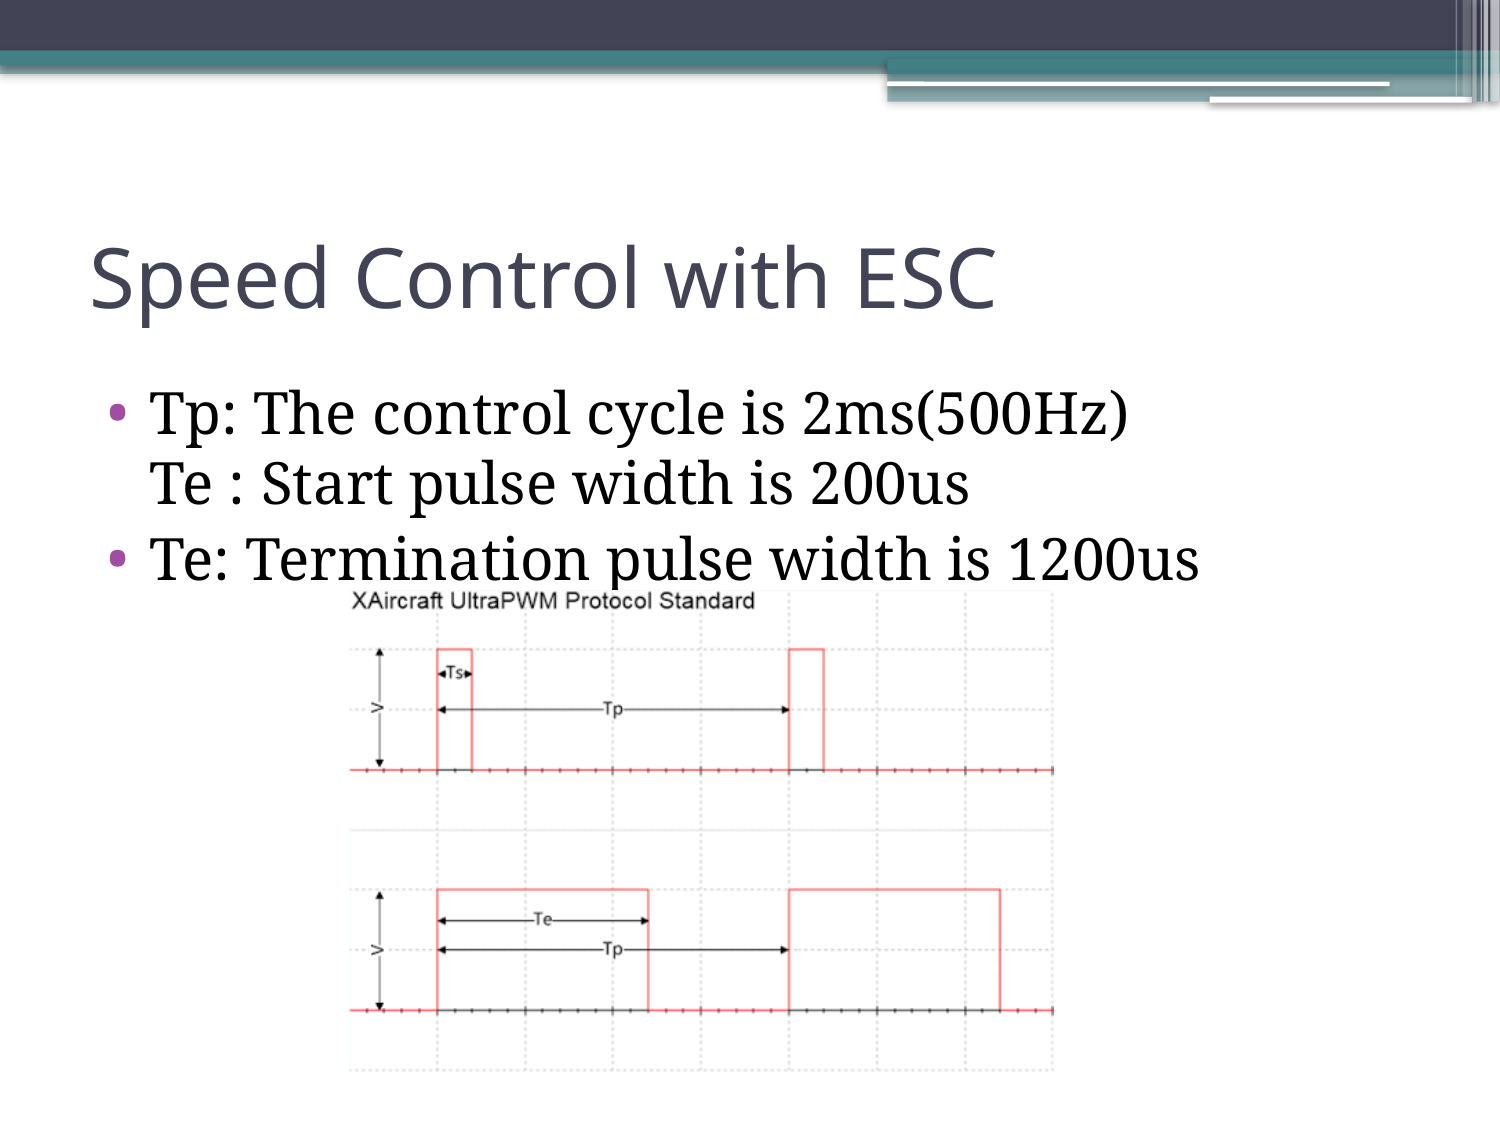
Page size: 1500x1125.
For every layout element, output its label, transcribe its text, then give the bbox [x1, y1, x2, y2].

list Tp: The control cycle is 2ms(500Hz) Te : Start pulse width is 200us Te: Termination pulse width is 1200us [75, 368, 1425, 1079]
picture [348, 590, 1054, 1072]
title Speed Control with ESC [75, 187, 1425, 363]
